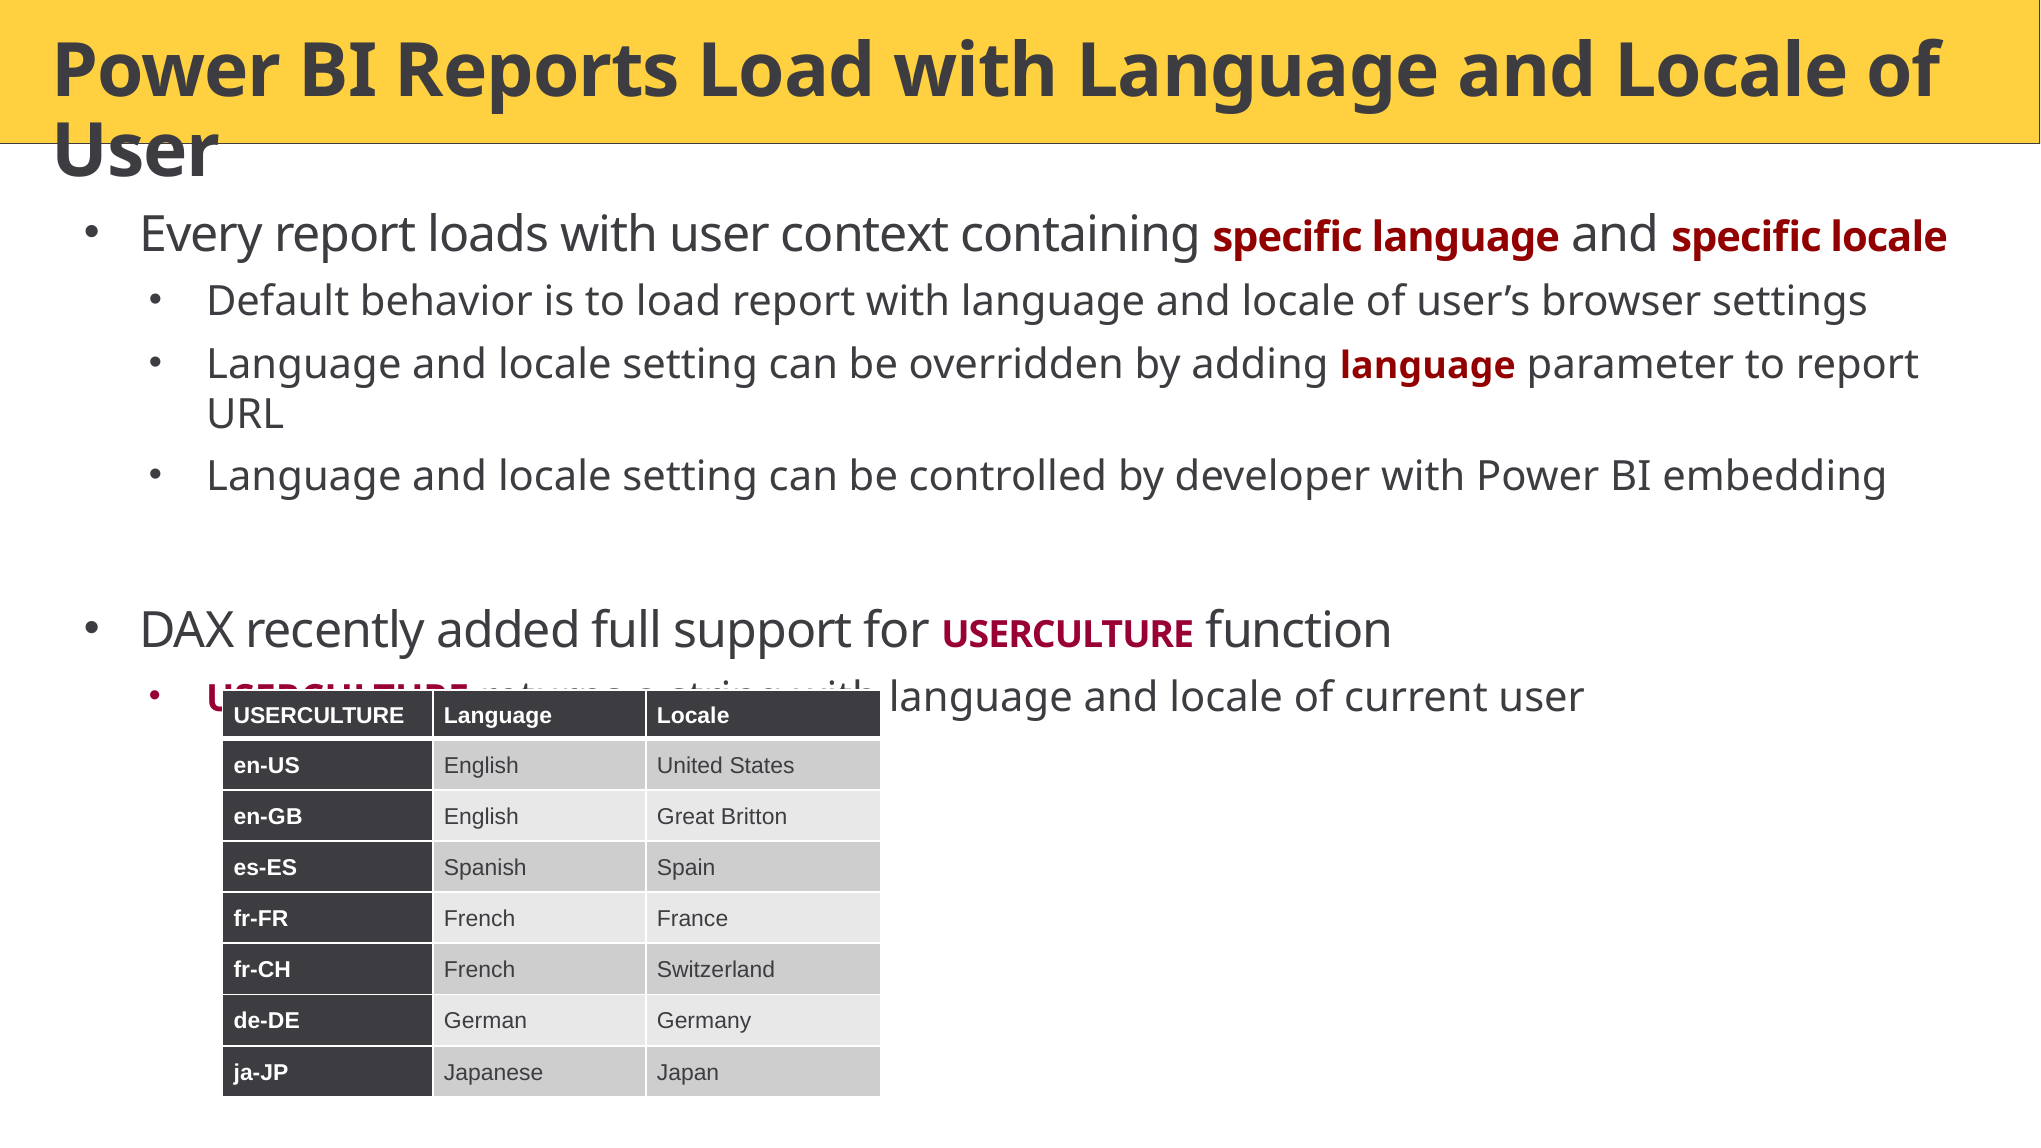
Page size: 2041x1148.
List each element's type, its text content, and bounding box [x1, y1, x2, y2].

table_cell ja-JP [223, 1047, 432, 1096]
table_header Locale [647, 691, 880, 736]
table_cell Germany [647, 995, 880, 1045]
table_cell fr-CH [223, 944, 432, 994]
table_cell French [434, 893, 645, 942]
table_cell de-DE [223, 995, 432, 1045]
table_cell Japanese [434, 1047, 645, 1096]
table_cell de-DE [91, 123, 101, 143]
table_cell English [434, 741, 645, 789]
table_cell Spanish [434, 842, 645, 891]
table_cell fr-FR [223, 893, 432, 942]
table_cell French [434, 944, 645, 994]
table_cell Switzerland [647, 944, 880, 994]
table_cell en-US [223, 741, 432, 789]
table_cell Spain [647, 842, 880, 891]
table_cell German [434, 995, 645, 1045]
table_header USERCULTURE [223, 691, 432, 736]
table_header Language [434, 691, 645, 736]
title Power BI Reports Load with Language and Locale of User [51, 31, 1988, 113]
table_cell Japan [647, 1047, 880, 1096]
table_cell es-ES [223, 842, 432, 891]
table_cell United States [647, 741, 880, 789]
table_cell de-DE [151, 135, 181, 143]
table_cell France [647, 893, 880, 942]
list Every report loads with user context containing specific language and specific locale Default behavior is to load report with language and locale of user’s browser settings Language and locale setting can be overridden by adding language parameter to report URL Language and locale setting can be controlled by developer with Power BI embedding DAX recently added full support for USERCULTURE function USERCULTURE returns a string with language and locale of current user [83, 201, 1988, 872]
table_cell Great Britton [647, 791, 880, 840]
table_cell de-DE [192, 135, 218, 143]
table_cell en-GB [223, 791, 432, 840]
table_cell de-DE [58, 123, 68, 143]
table_cell English [434, 791, 645, 840]
table_cell de-DE [112, 135, 140, 143]
